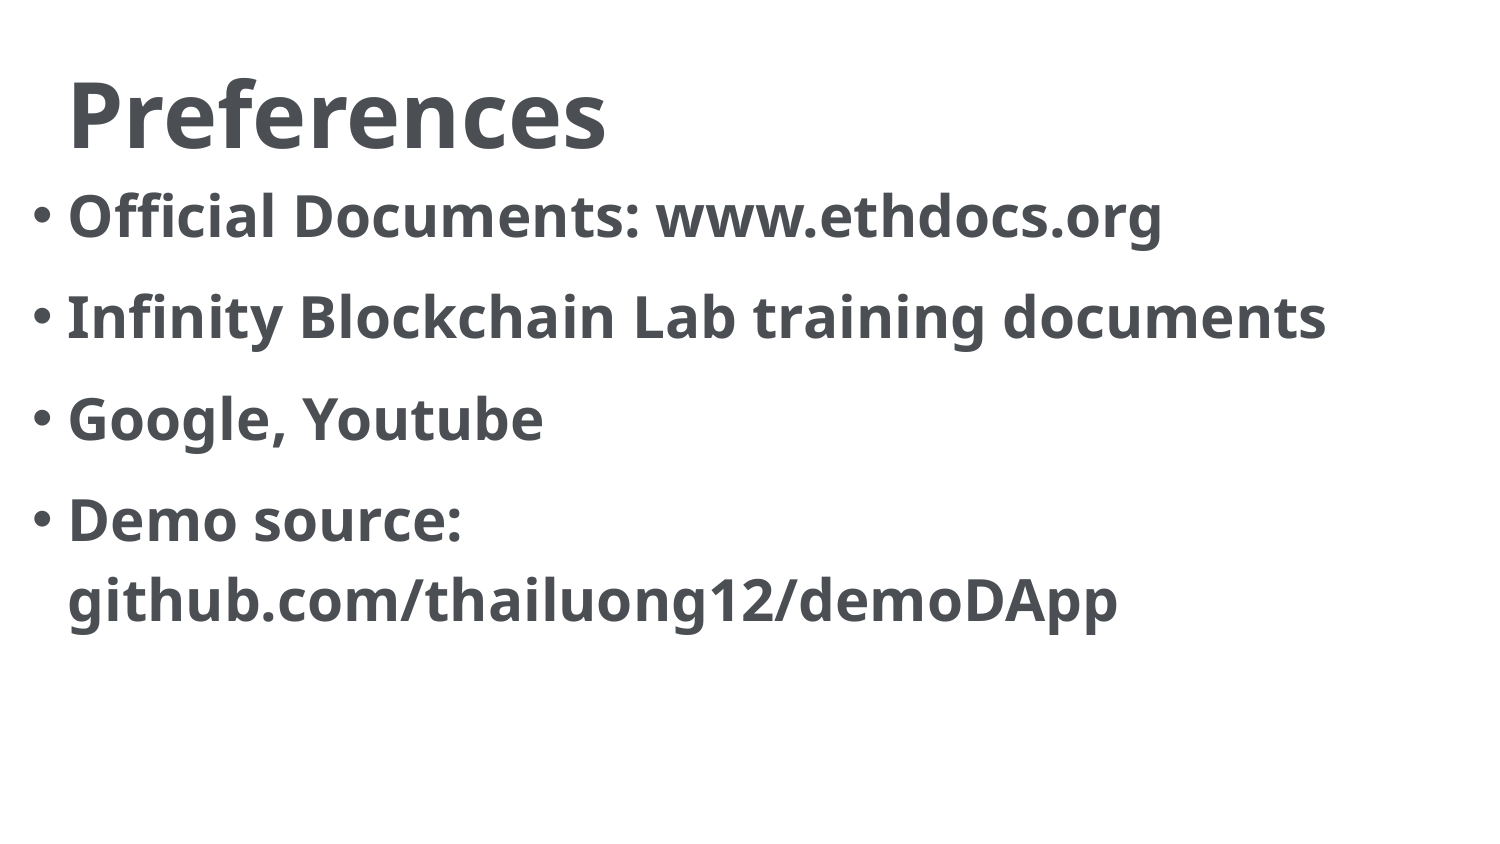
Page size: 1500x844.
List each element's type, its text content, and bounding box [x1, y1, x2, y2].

text_box Preferences [51, 72, 1321, 182]
text_box Official Documents: www.ethdocs.org Infinity Blockchain Lab training documents Google, Youtube Demo source: github.com/thailuong12/demoDApp [20, 72, 1500, 760]
